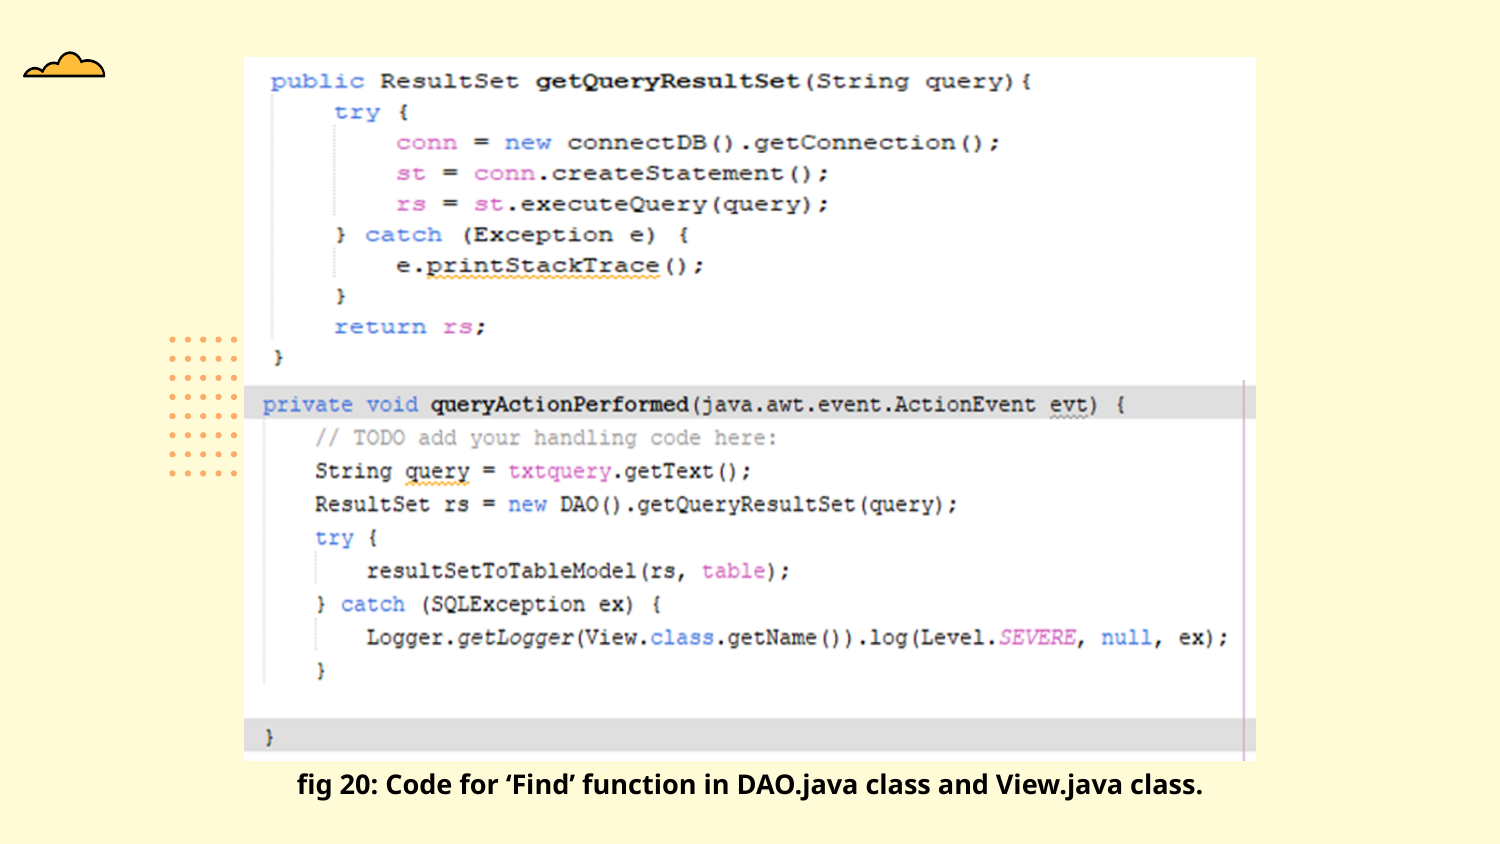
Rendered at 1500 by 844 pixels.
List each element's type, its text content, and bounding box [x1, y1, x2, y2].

picture [243, 57, 1257, 762]
text_box fig 20: Code for ‘Find’ function in DAO.java class and View.java class. [0, 747, 1500, 815]
